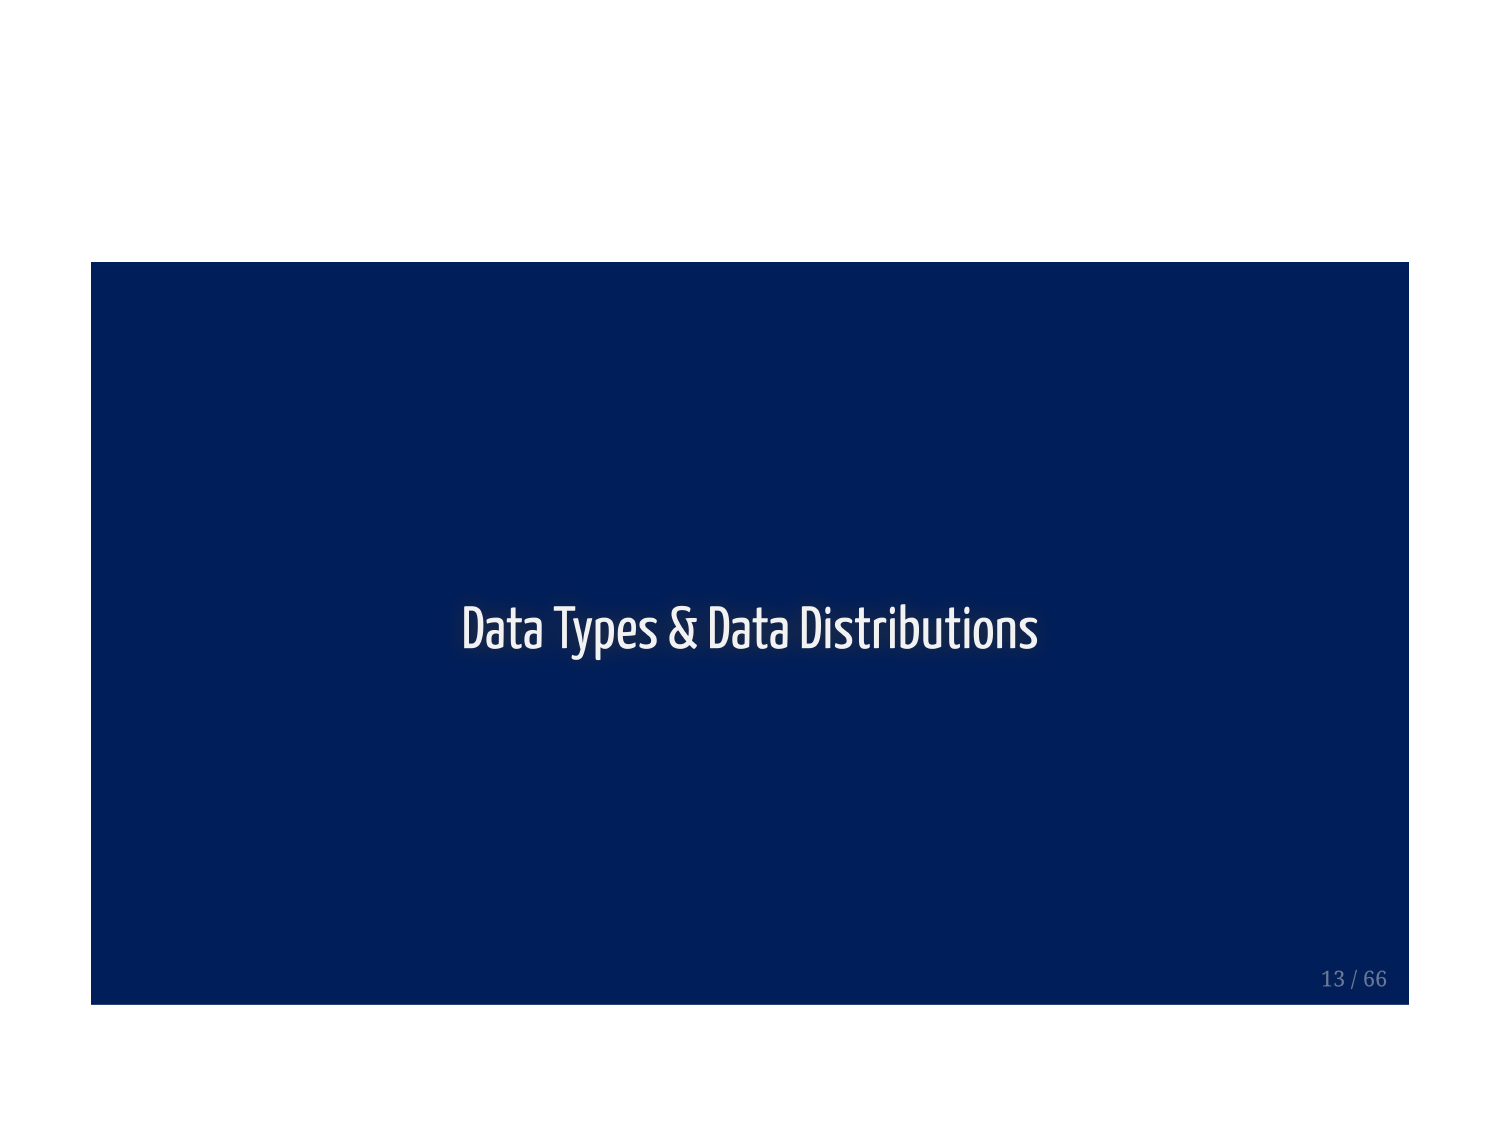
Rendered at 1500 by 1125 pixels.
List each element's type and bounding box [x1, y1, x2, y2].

picture [91, 262, 1409, 1005]
